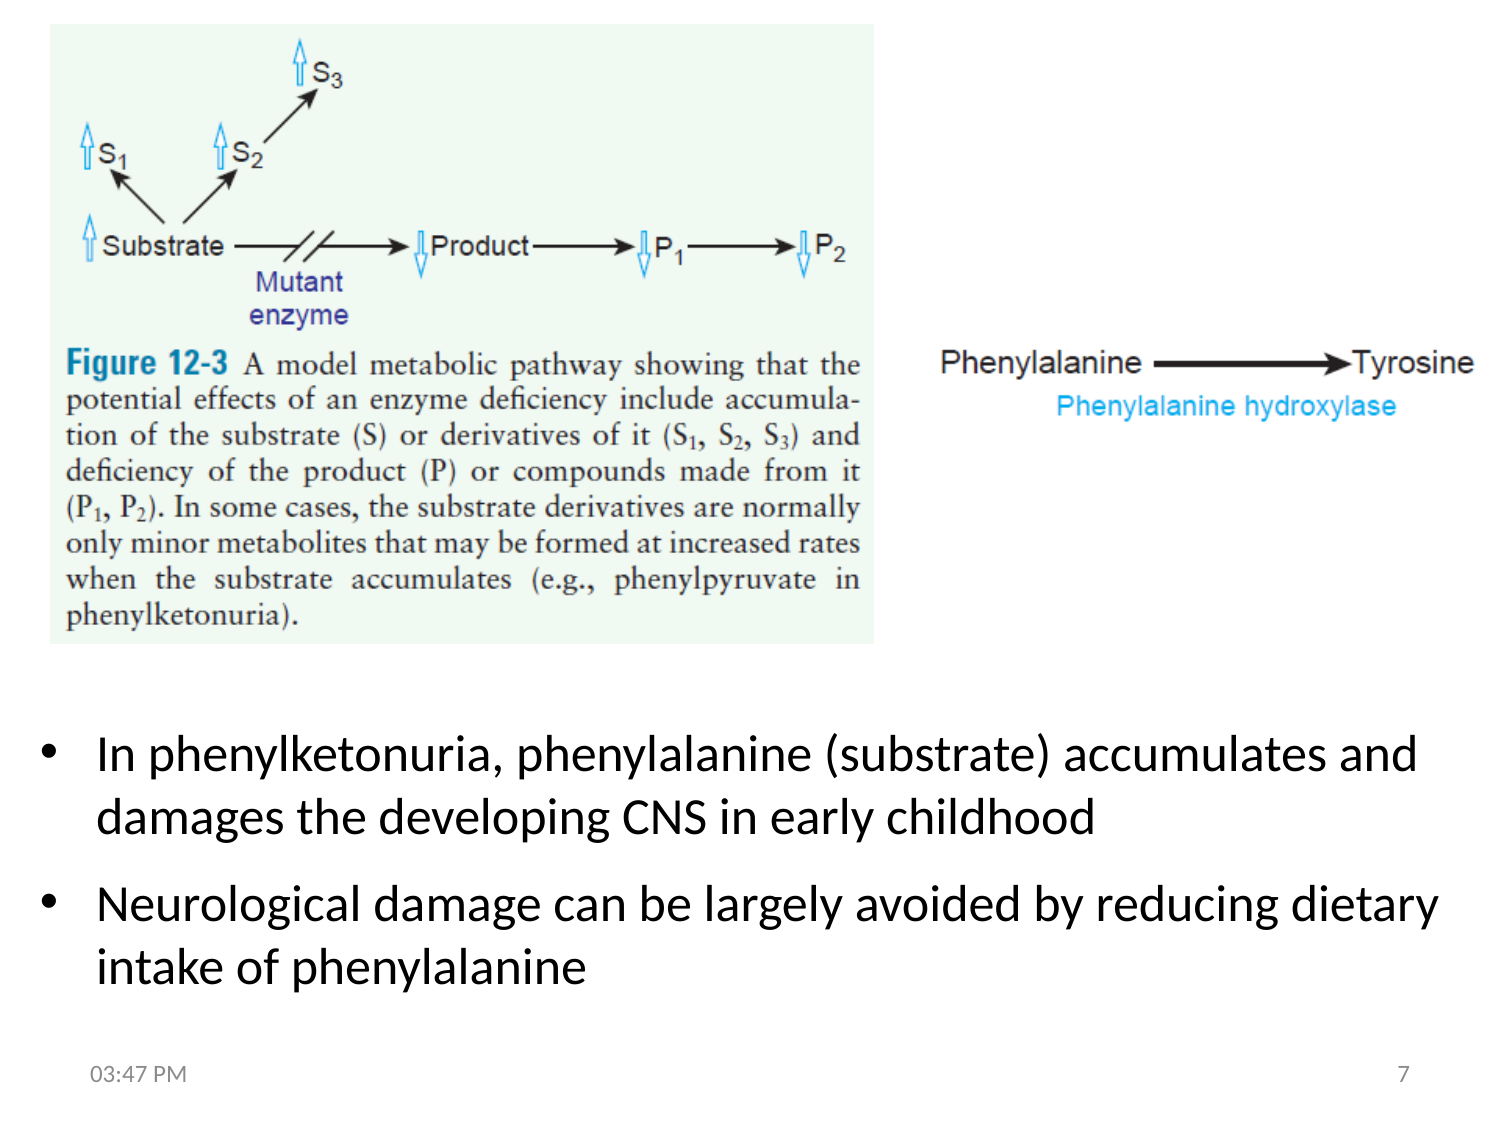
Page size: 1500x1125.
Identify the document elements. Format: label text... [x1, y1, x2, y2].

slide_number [75, 1042, 425, 1103]
slide_number 7 [1074, 1042, 1425, 1103]
picture [49, 24, 875, 644]
text_box In phenylketonuria, phenylalanine (substrate) accumulates and damages the developing CNS in early childhood Neurological damage can be largely avoided by reducing dietary intake of phenylalanine [24, 712, 1475, 1003]
picture [931, 341, 1495, 432]
